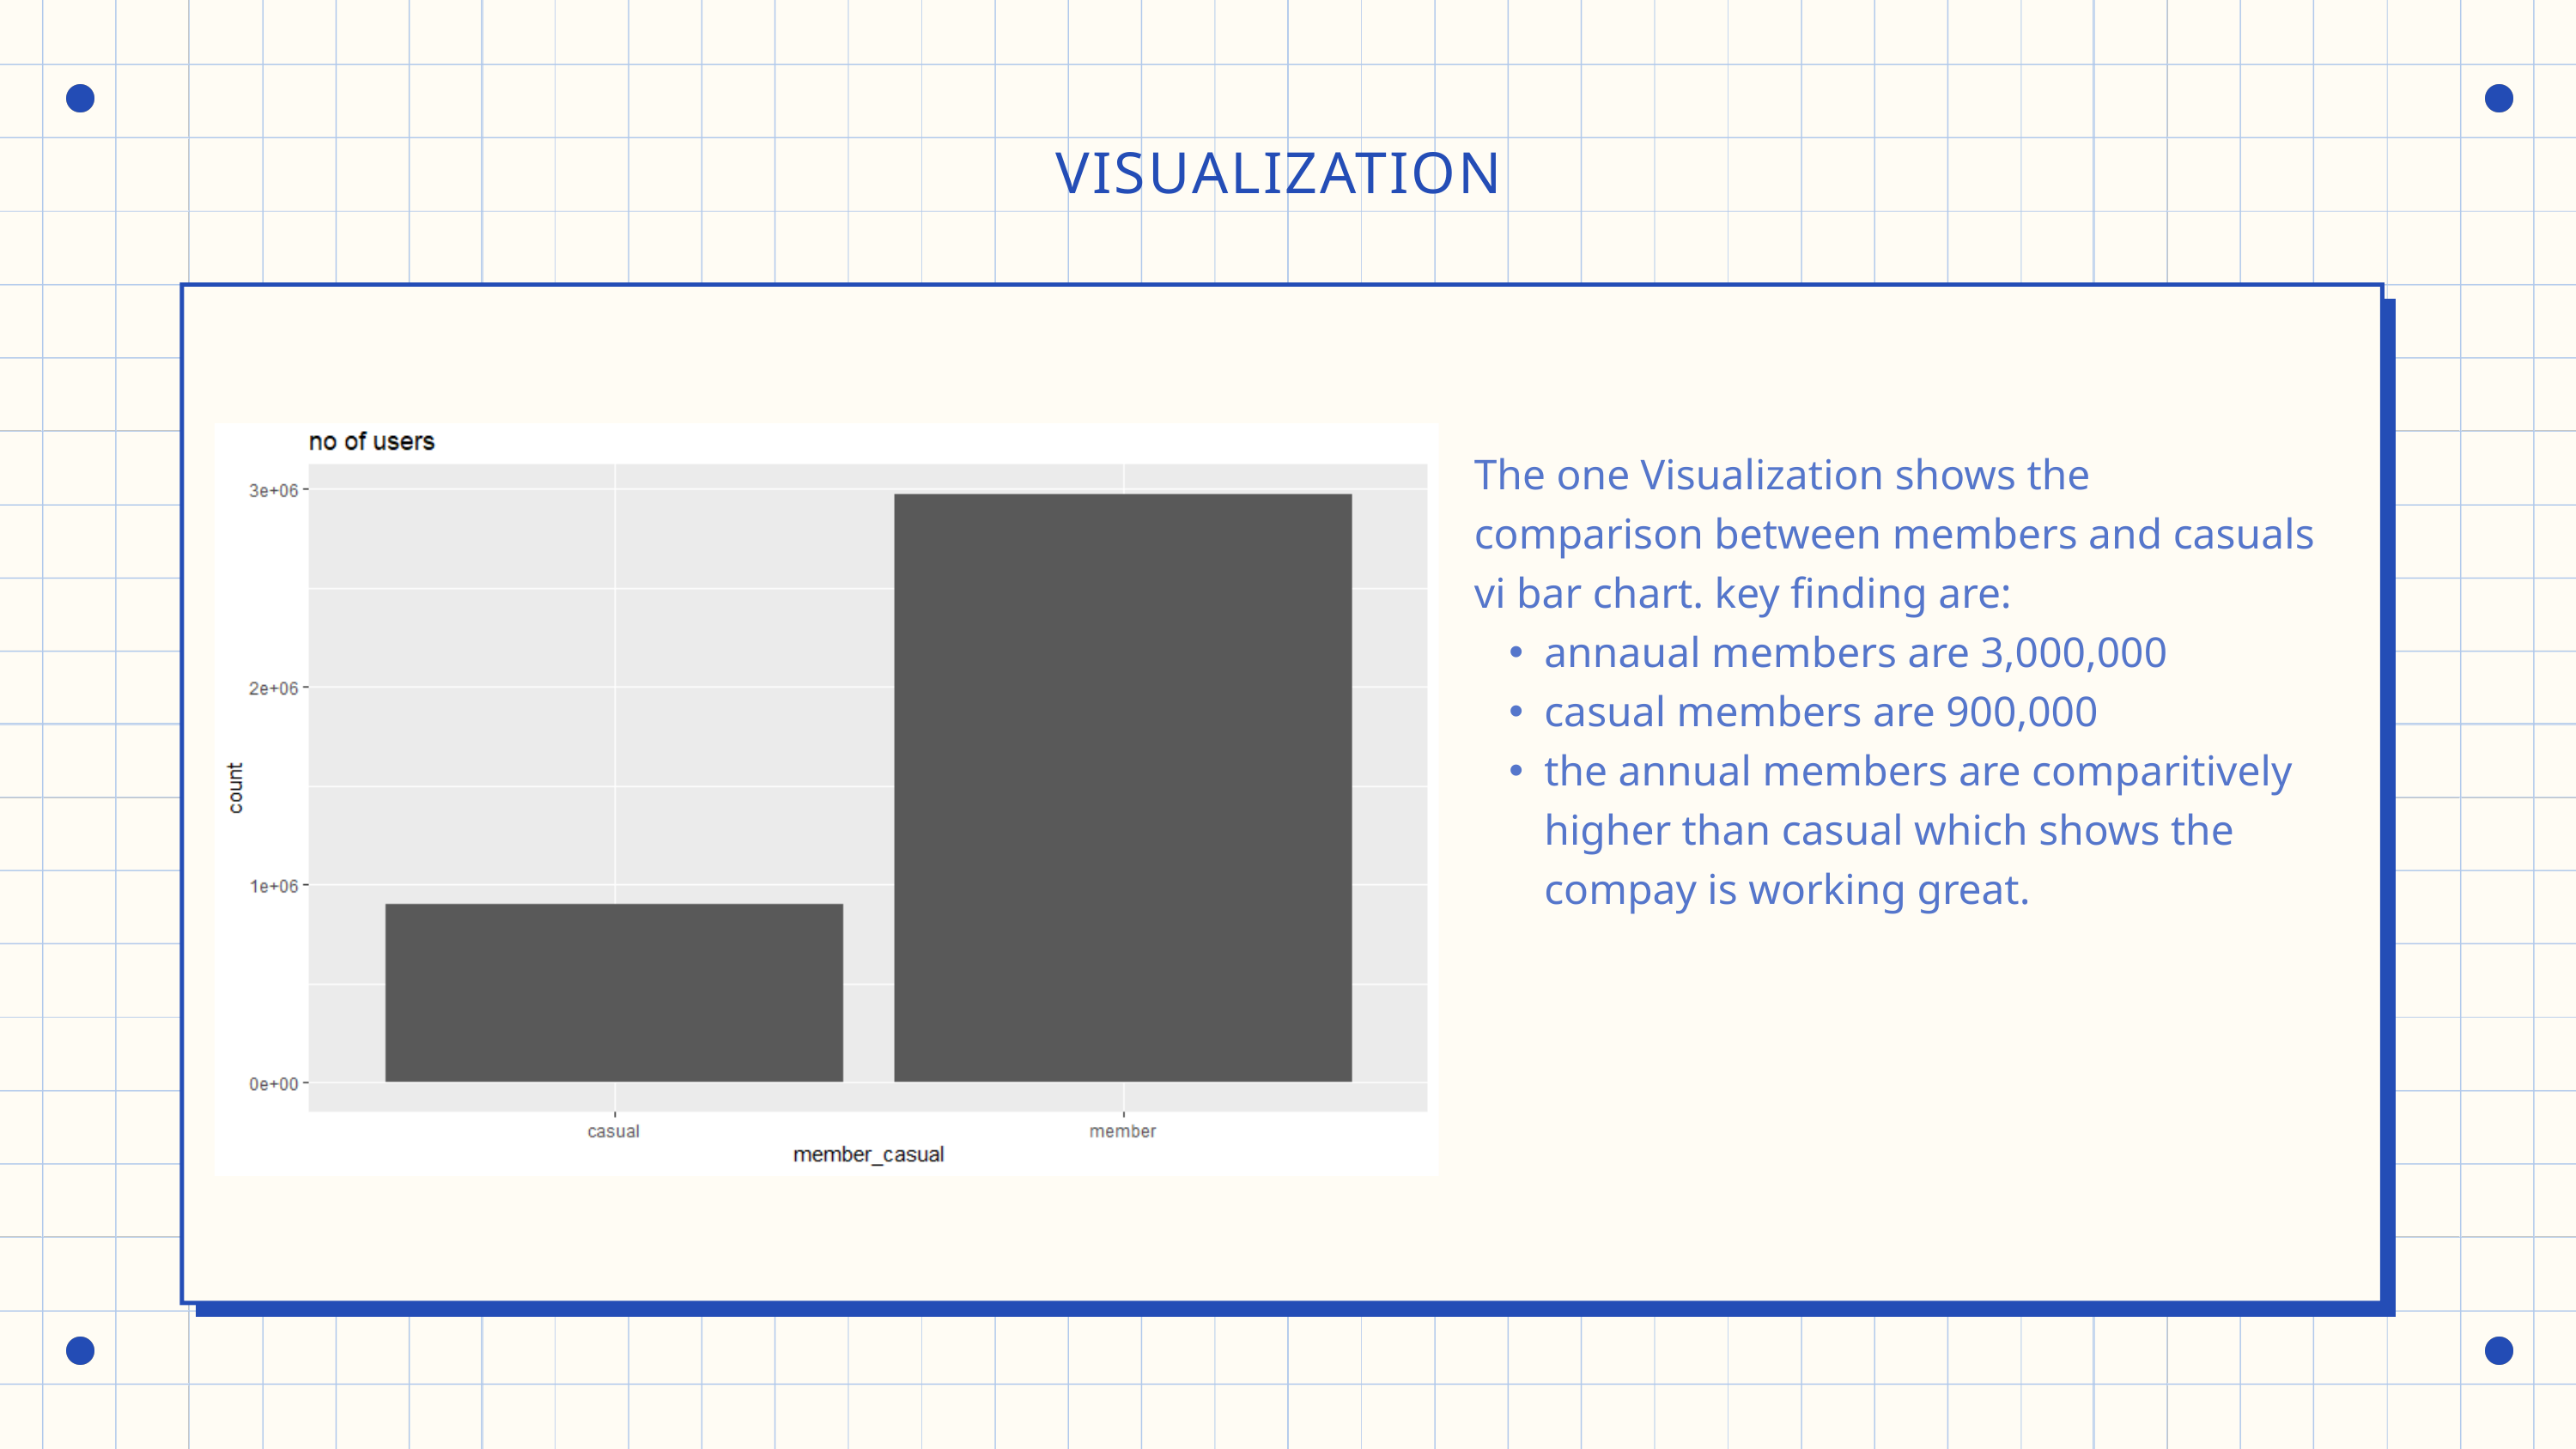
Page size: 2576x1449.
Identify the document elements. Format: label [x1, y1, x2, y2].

text_box [179, 282, 2397, 1317]
picture [2485, 1336, 2513, 1365]
text_box [0, 0, 2576, 1449]
picture [66, 83, 94, 112]
picture [2485, 83, 2513, 112]
picture [214, 423, 1439, 1176]
picture [66, 1336, 94, 1365]
